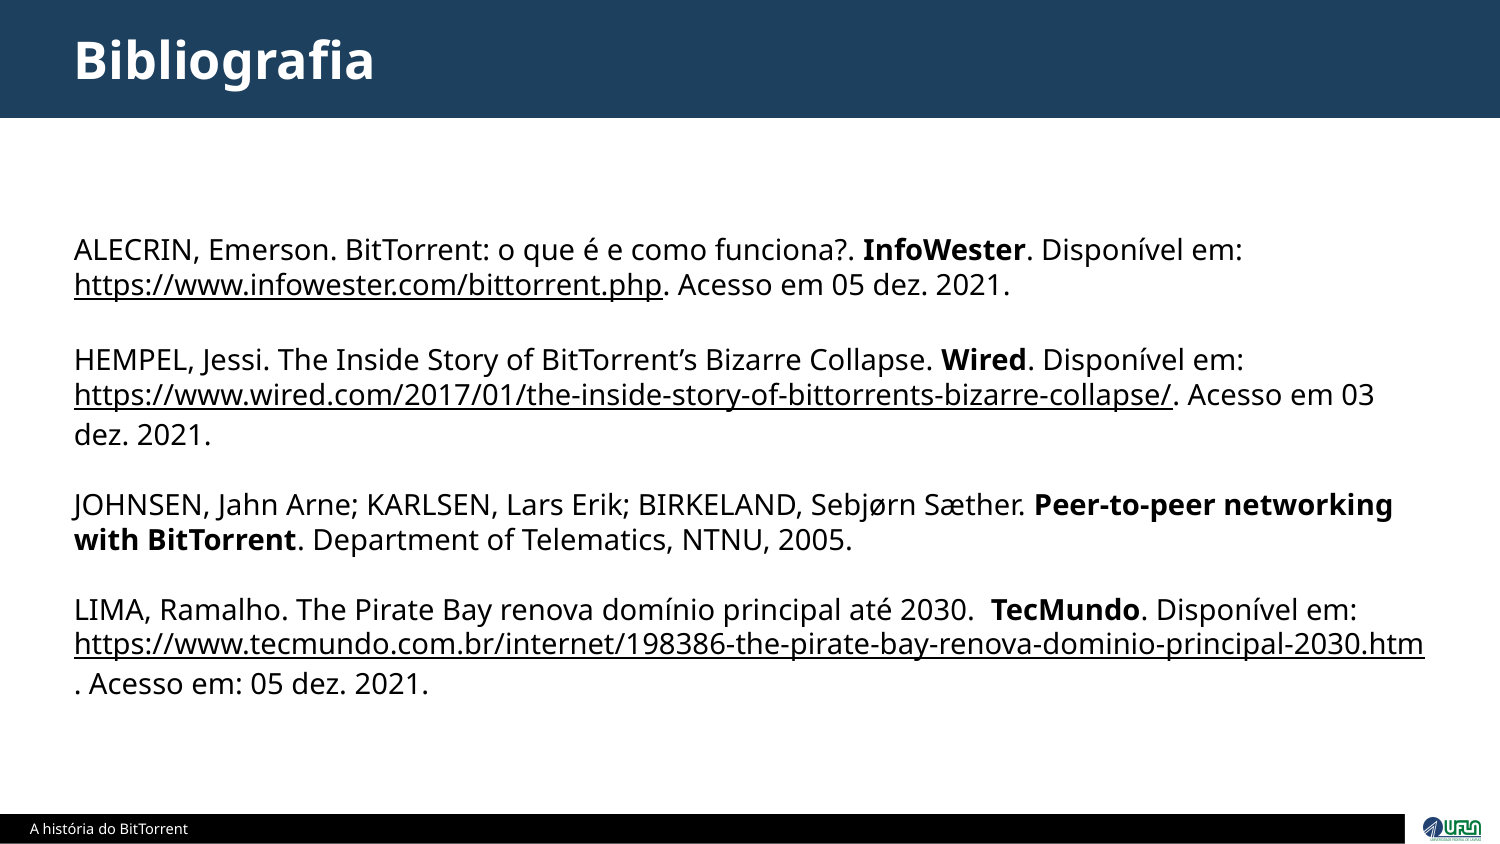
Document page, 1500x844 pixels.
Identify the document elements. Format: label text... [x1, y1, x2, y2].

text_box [0, 813, 1500, 844]
text_box ALECRIN, Emerson. BitTorrent: o que é e como funciona?. InfoWester. Disponível em: https://www.infowester.com/bittorrent.php. Acesso em 05 dez. 2021. HEMPEL, Jessi. The Inside Story of BitTorrent’s Bizarre Collapse. Wired. Disponível em: https://www.wired.com/2017/01/the-inside-story-of-bittorrents-bizarre-collapse/. Acesso em 03 dez. 2021. JOHNSEN, Jahn Arne; KARLSEN, Lars Erik; BIRKELAND, Sebjørn Sæther. Peer-to-peer networking with BitTorrent. Department of Telematics, NTNU, 2005. LIMA, Ramalho. The Pirate Bay renova domínio principal até 2030. TecMundo. Disponível em: https://www.tecmundo.com.br/internet/198386-the-pirate-bay-renova-dominio-principal-2030.htm. Acesso em: 05 dez. 2021. [0, 118, 1500, 813]
text_box Bibliografia [0, 0, 1500, 118]
